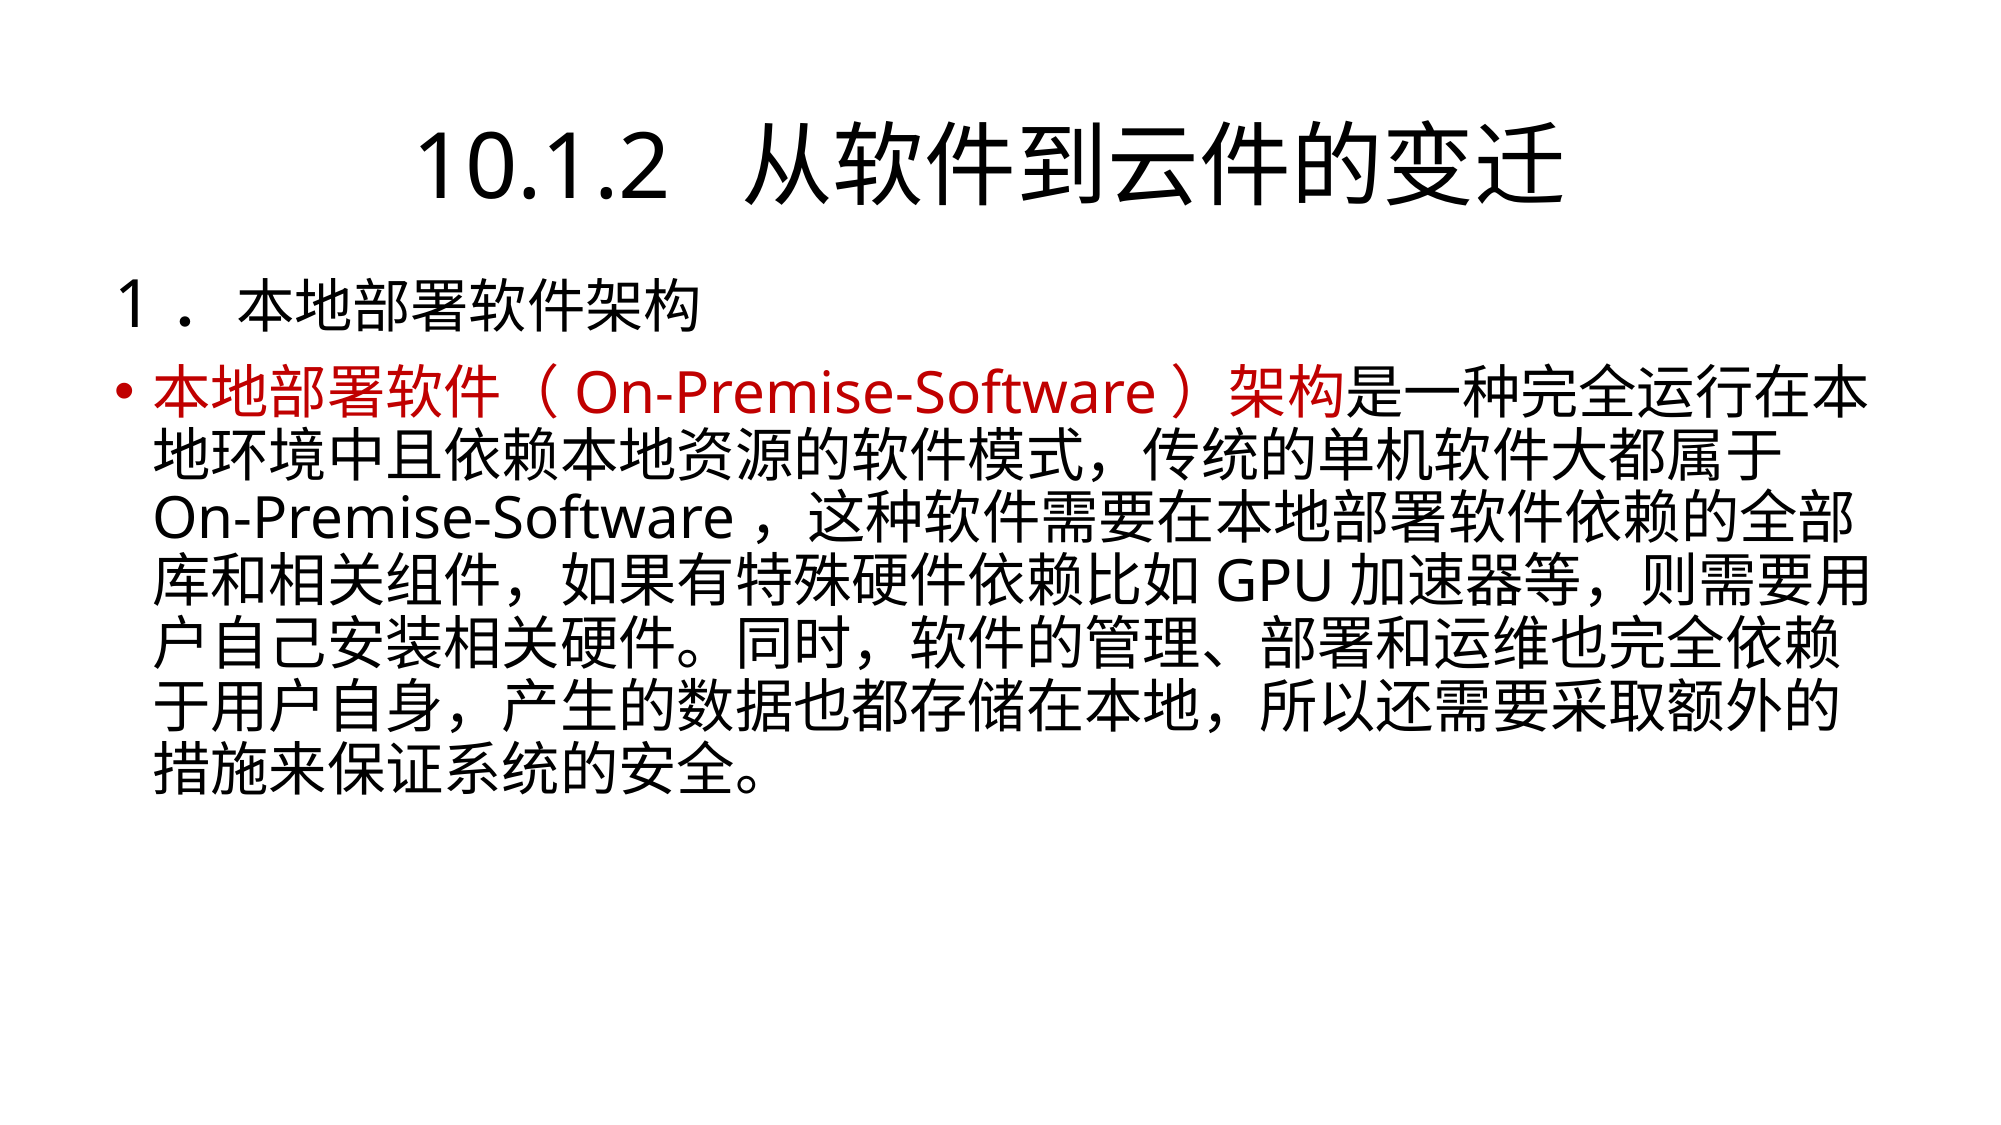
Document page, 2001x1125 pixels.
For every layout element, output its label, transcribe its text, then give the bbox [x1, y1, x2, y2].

title 10.1.2 从软件到云件的变迁 [137, 59, 1863, 262]
list 1．本地部署软件架构 本地部署软件（On-Premise-Software）架构是一种完全运行在本地环境中且依赖本地资源的软件模式，传统的单机软件大都属于On-Premise-Software，这种软件需要在本地部署软件依赖的全部库和相关组件，如果有特殊硬件依赖比如GPU加速器等，则需要用户自己安装相关硬件。同时，软件的管理、部署和运维也完全依赖于用户自身，产生的数据也都存储在本地，所以还需要采取额外的措施来保证系统的安全。 [99, 262, 1900, 1035]
